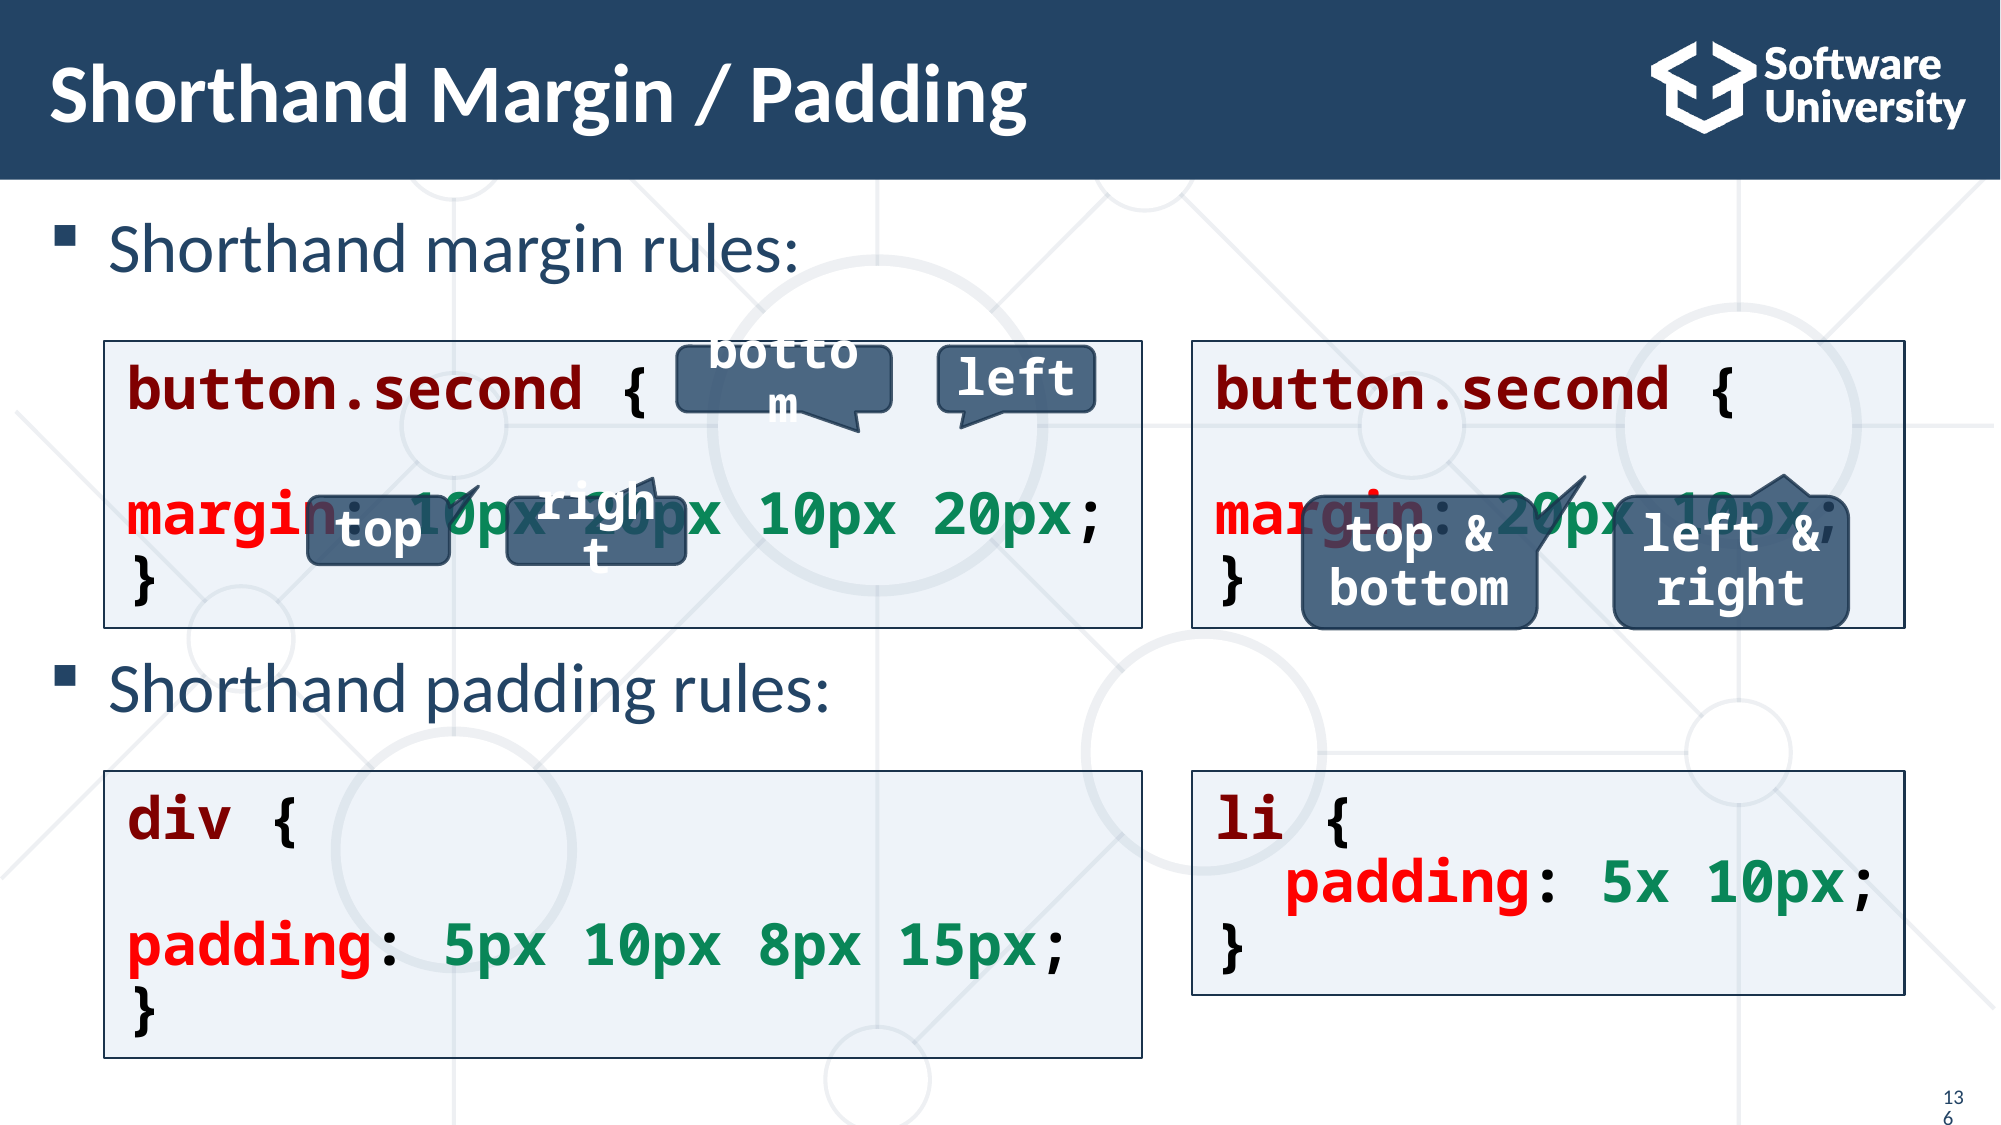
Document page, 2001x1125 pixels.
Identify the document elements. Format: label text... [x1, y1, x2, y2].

text_box left & right [1611, 473, 1851, 631]
text_box top & bottom [1300, 475, 1587, 631]
picture [1651, 41, 1966, 134]
text_box div { padding: 5px 10px 8px 15px; } [104, 771, 1142, 1059]
list Shorthand margin rules: Shorthand padding rules: [31, 196, 1970, 1104]
text_box bottom [674, 343, 894, 434]
title Shorthand Margin / Padding [31, 16, 1625, 162]
text_box button.second { margin: 20px 10px; } [1191, 341, 1905, 629]
text_box right [504, 476, 688, 567]
text_box button.second { margin: 10px 20px 10px 20px; } [104, 341, 1142, 629]
slide_number 136 [1927, 1067, 1989, 1117]
text_box li { padding: 5x 10px; } [1191, 771, 1905, 996]
text_box top [305, 484, 481, 567]
text_box left [936, 343, 1097, 430]
